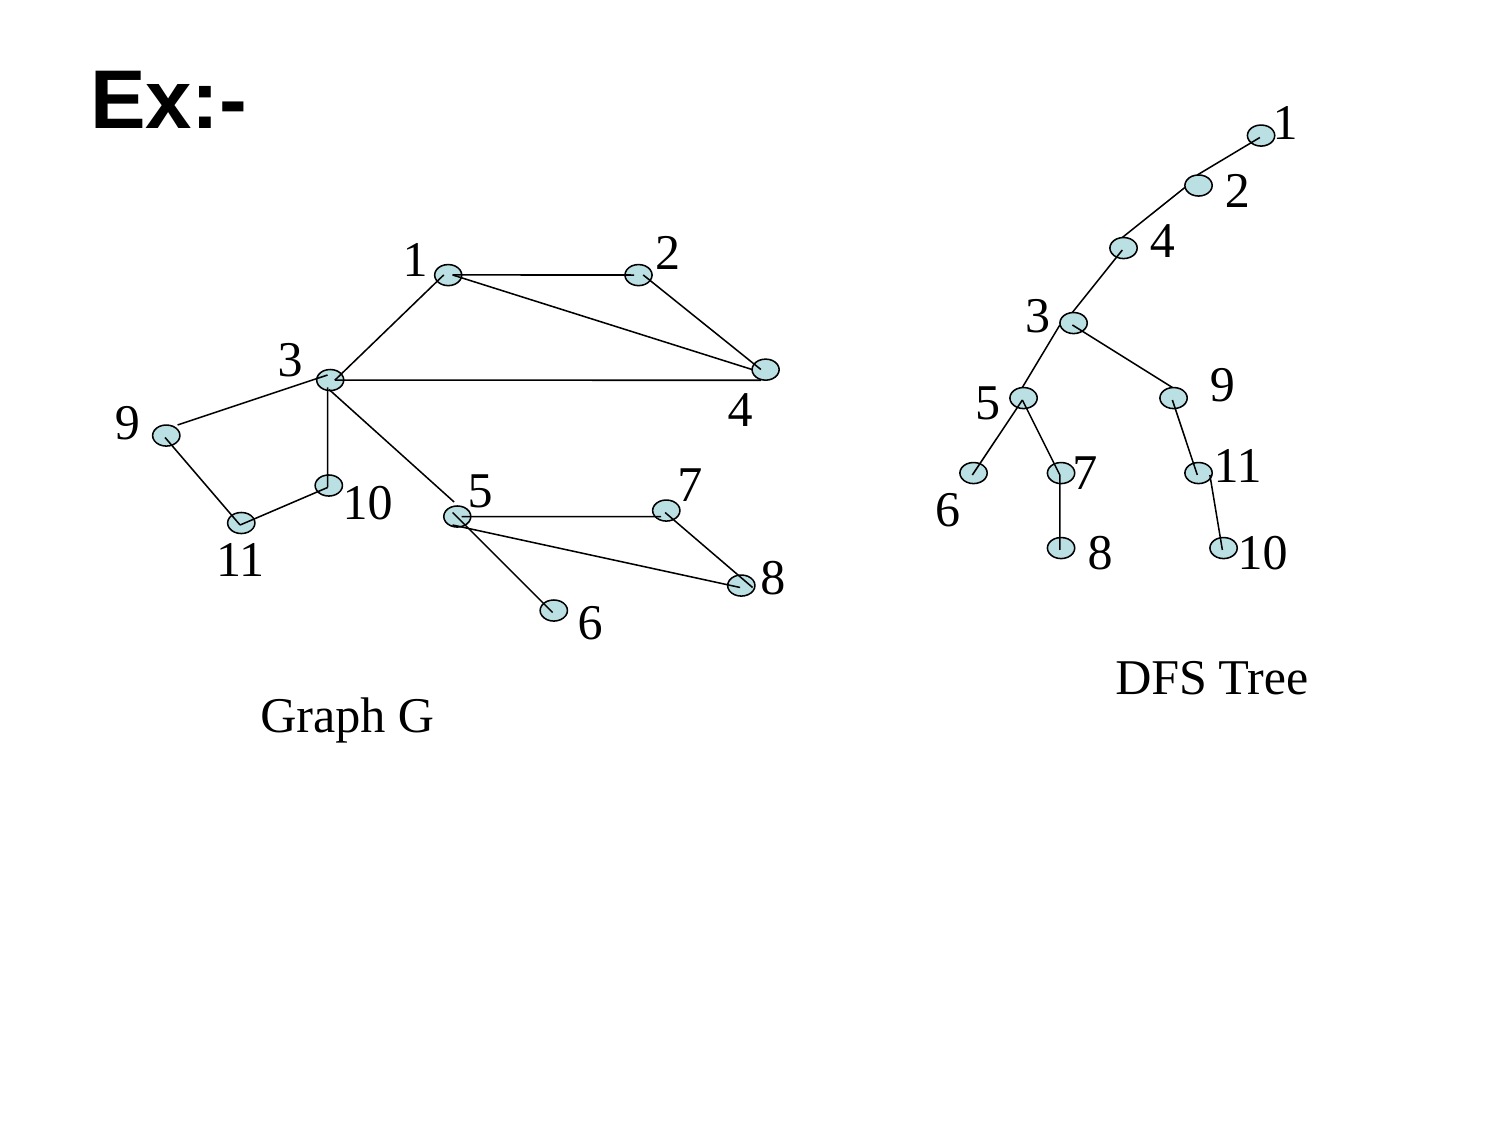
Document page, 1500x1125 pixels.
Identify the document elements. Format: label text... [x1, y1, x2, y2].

text_box 3 [1010, 274, 1065, 350]
text_box 3 [262, 319, 318, 394]
text_box [443, 506, 465, 528]
text_box [1047, 463, 1057, 484]
text_box [228, 512, 254, 519]
text_box [752, 359, 780, 380]
text_box [655, 517, 675, 522]
text_box 11 [1198, 424, 1277, 500]
text_box 7 [662, 444, 718, 519]
text_box 8 [1072, 512, 1128, 588]
text_box [1159, 387, 1188, 409]
text_box Graph G [245, 674, 449, 750]
text_box [318, 369, 344, 391]
text_box DFS Tree [1100, 637, 1324, 713]
text_box 10 [1222, 512, 1303, 588]
text_box [1015, 387, 1038, 409]
text_box 7 [1057, 431, 1113, 507]
text_box 1 [1257, 81, 1313, 157]
text_box 8 [745, 537, 801, 613]
text_box [1184, 175, 1210, 197]
text_box [727, 575, 745, 597]
text_box [961, 462, 988, 484]
text_box [1184, 462, 1198, 484]
text_box 9 [1195, 344, 1250, 419]
text_box [652, 500, 662, 516]
text_box 4 [712, 369, 768, 444]
text_box [155, 425, 180, 447]
text_box [1047, 537, 1072, 559]
text_box [540, 600, 562, 622]
text_box [624, 264, 640, 286]
text_box 6 [920, 469, 975, 544]
text_box 4 [1135, 199, 1190, 275]
text_box 2 [1210, 149, 1265, 225]
text_box 9 [100, 381, 155, 457]
text_box 6 [562, 581, 618, 657]
text_box [443, 264, 462, 286]
text_box [1109, 237, 1135, 259]
text_box [315, 475, 327, 496]
text_box 1 [387, 219, 443, 294]
title Ex:- [75, 45, 1425, 145]
text_box 2 [640, 212, 696, 288]
text_box 11 [201, 519, 279, 594]
text_box [1209, 537, 1222, 559]
text_box 5 [452, 449, 508, 525]
text_box [1247, 125, 1257, 146]
text_box [1065, 312, 1088, 334]
text_box 5 [960, 362, 1015, 438]
text_box 10 [327, 462, 408, 538]
